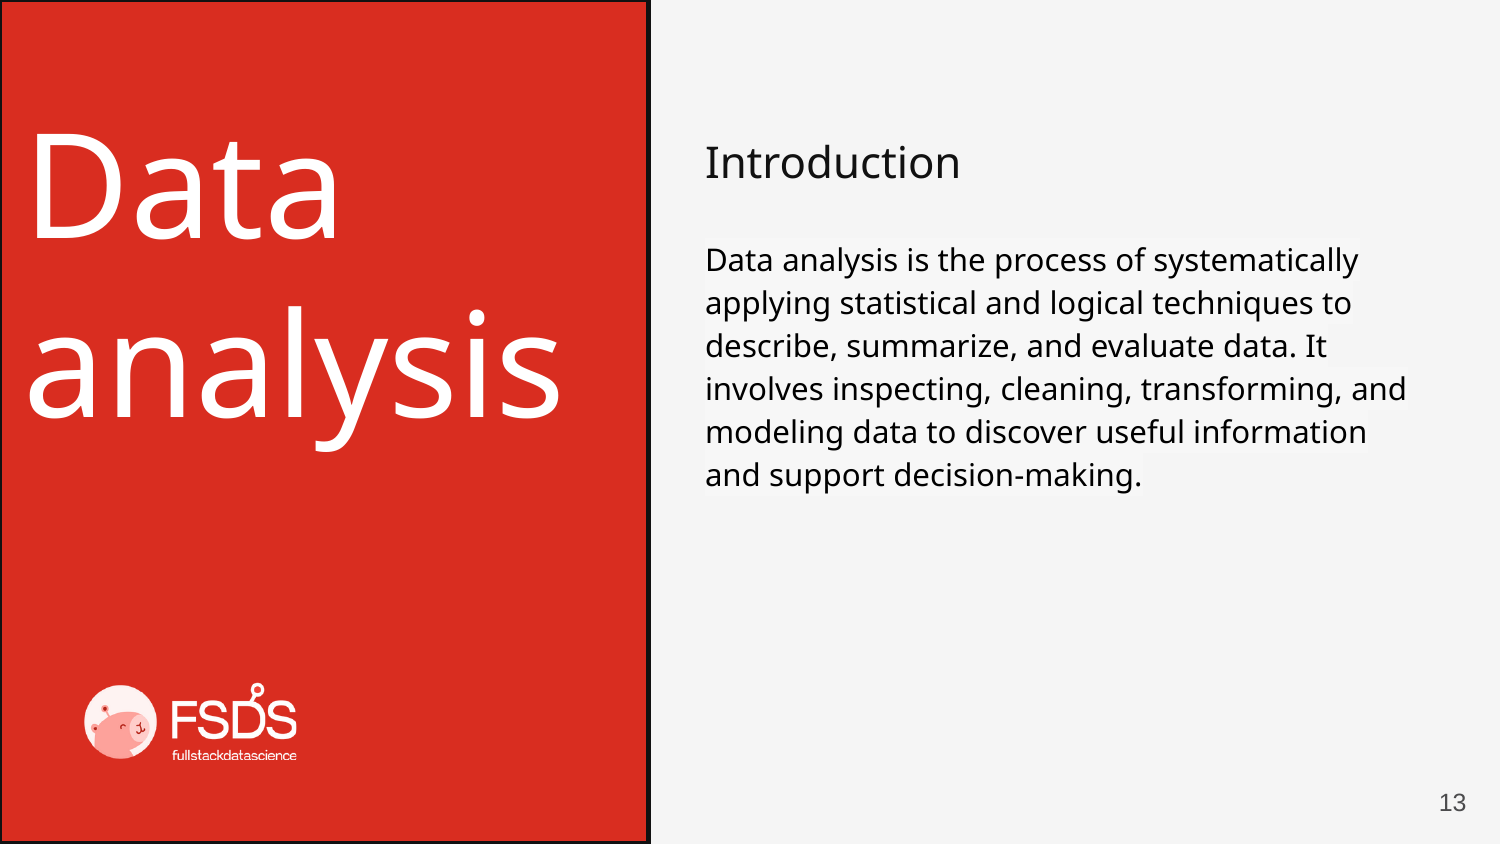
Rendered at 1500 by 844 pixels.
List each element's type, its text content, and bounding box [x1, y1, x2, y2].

text_box 13 [1414, 786, 1467, 817]
text_box Data analysis is the process of systematically applying statistical and logical techniques to describe, summarize, and evaluate data. It involves inspecting, cleaning, transforming, and modeling data to discover useful information and support decision-making. [704, 234, 1415, 493]
text_box Introduction [705, 135, 1274, 188]
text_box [0, 0, 649, 844]
